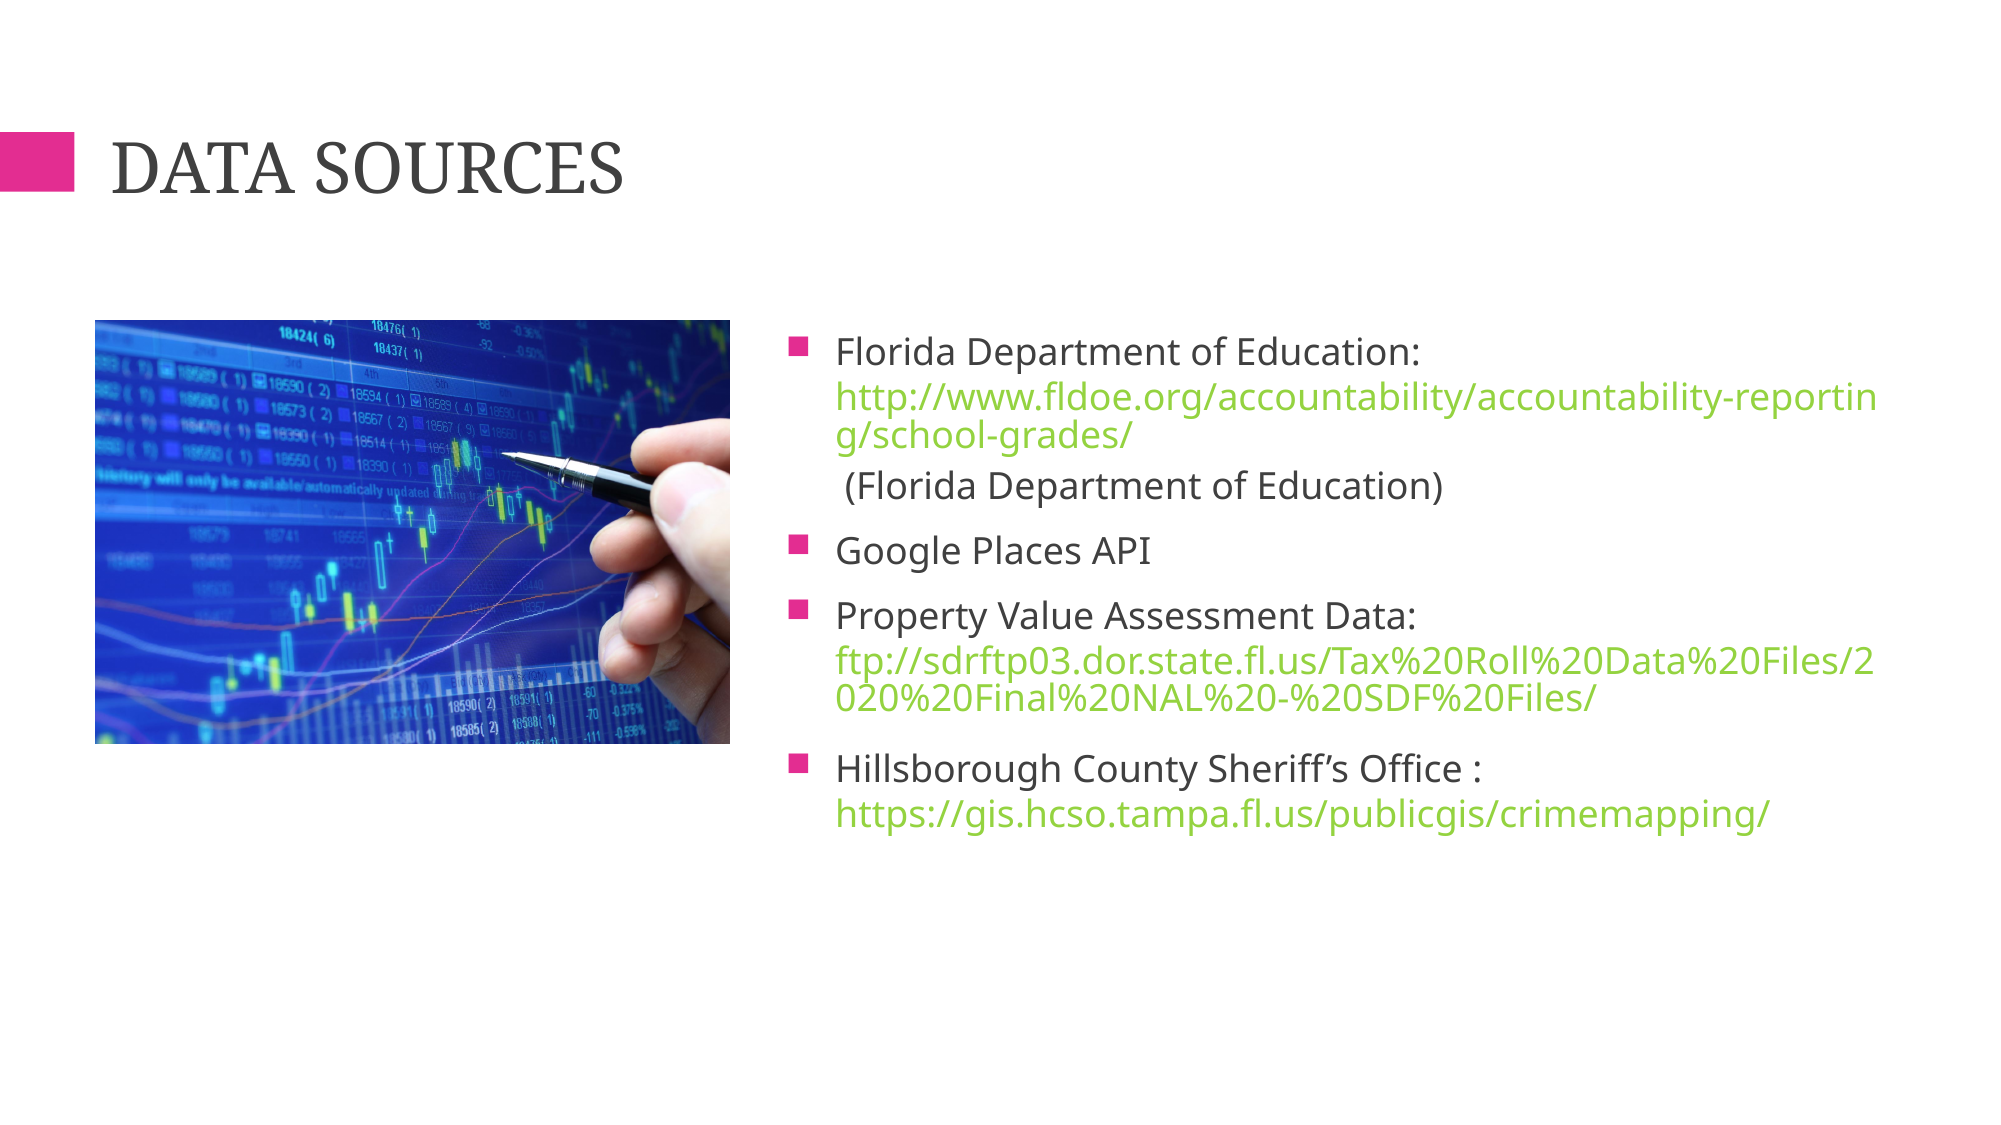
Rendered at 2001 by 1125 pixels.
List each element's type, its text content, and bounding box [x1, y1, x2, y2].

list Florida Department of Education: http://www.fldoe.org/accountability/accountability-reporting/school-grades/ (Florida Department of Education) Google Places API Property Value Assessment Data: ftp://sdrftp03.dor.state.fl.us/Tax%20Roll%20Data%20Files/2020%20Final%20NAL%20-%20SDF%20Files/ Hillsborough County Sheriff’s Office : https://gis.hcso.tampa.fl.us/publicgis/crimemapping/ [769, 320, 1905, 1054]
title Data sources [95, 115, 1905, 237]
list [94, 320, 730, 744]
